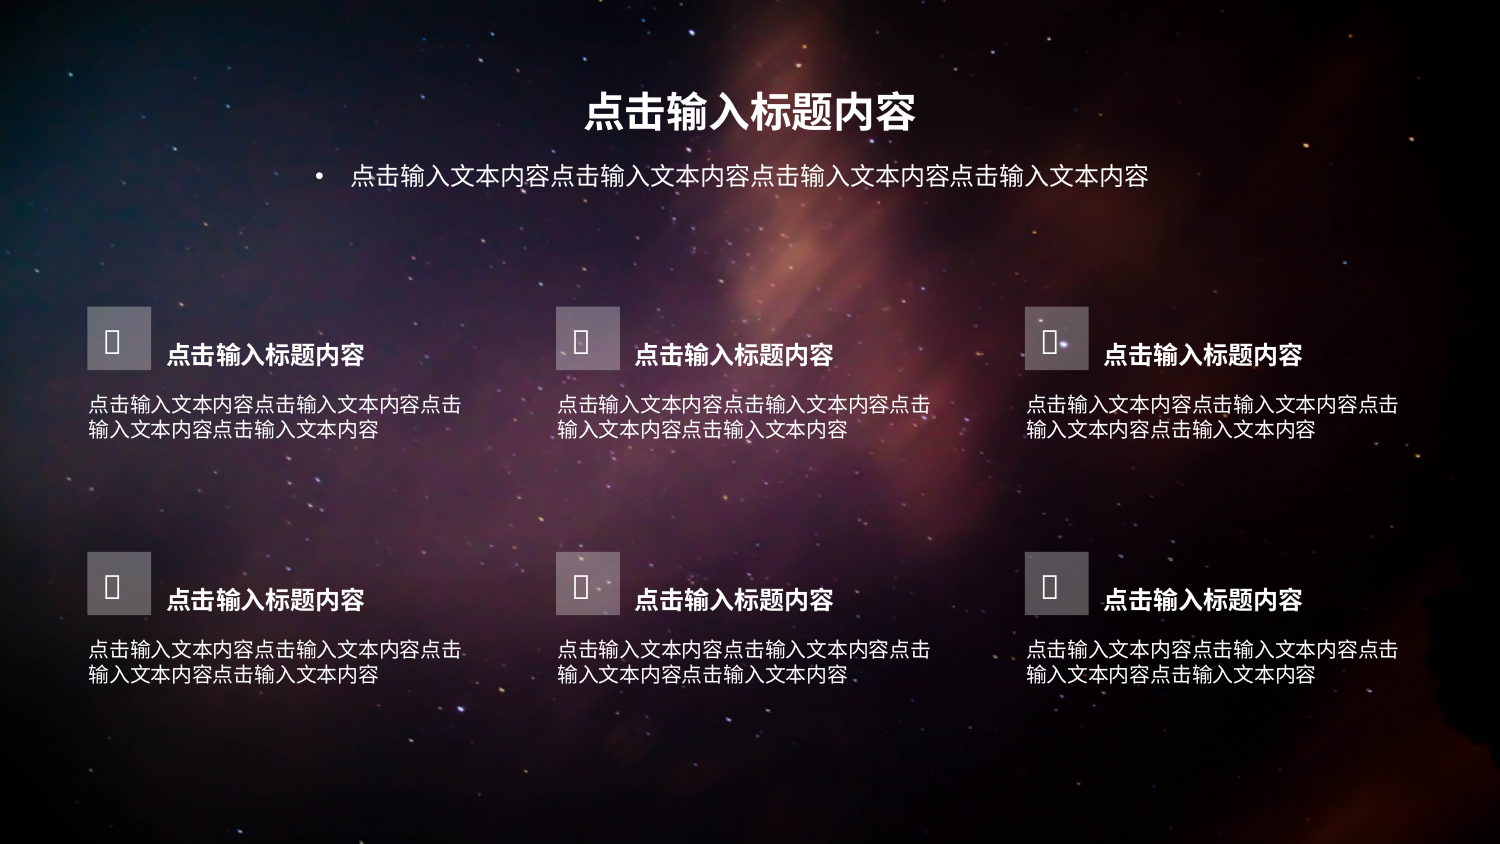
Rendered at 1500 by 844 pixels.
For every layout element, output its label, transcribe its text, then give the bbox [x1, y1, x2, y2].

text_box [1011, 551, 1431, 695]
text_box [1011, 306, 1431, 450]
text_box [542, 551, 962, 695]
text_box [73, 551, 494, 695]
text_box 点击输入文本内容点击输入文本内容点击输入文本内容点击输入文本内容 [147, 156, 1319, 210]
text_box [542, 306, 962, 450]
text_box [73, 306, 494, 450]
text_box 点击输入标题内容 [446, 78, 1054, 144]
picture [0, 0, 1500, 844]
